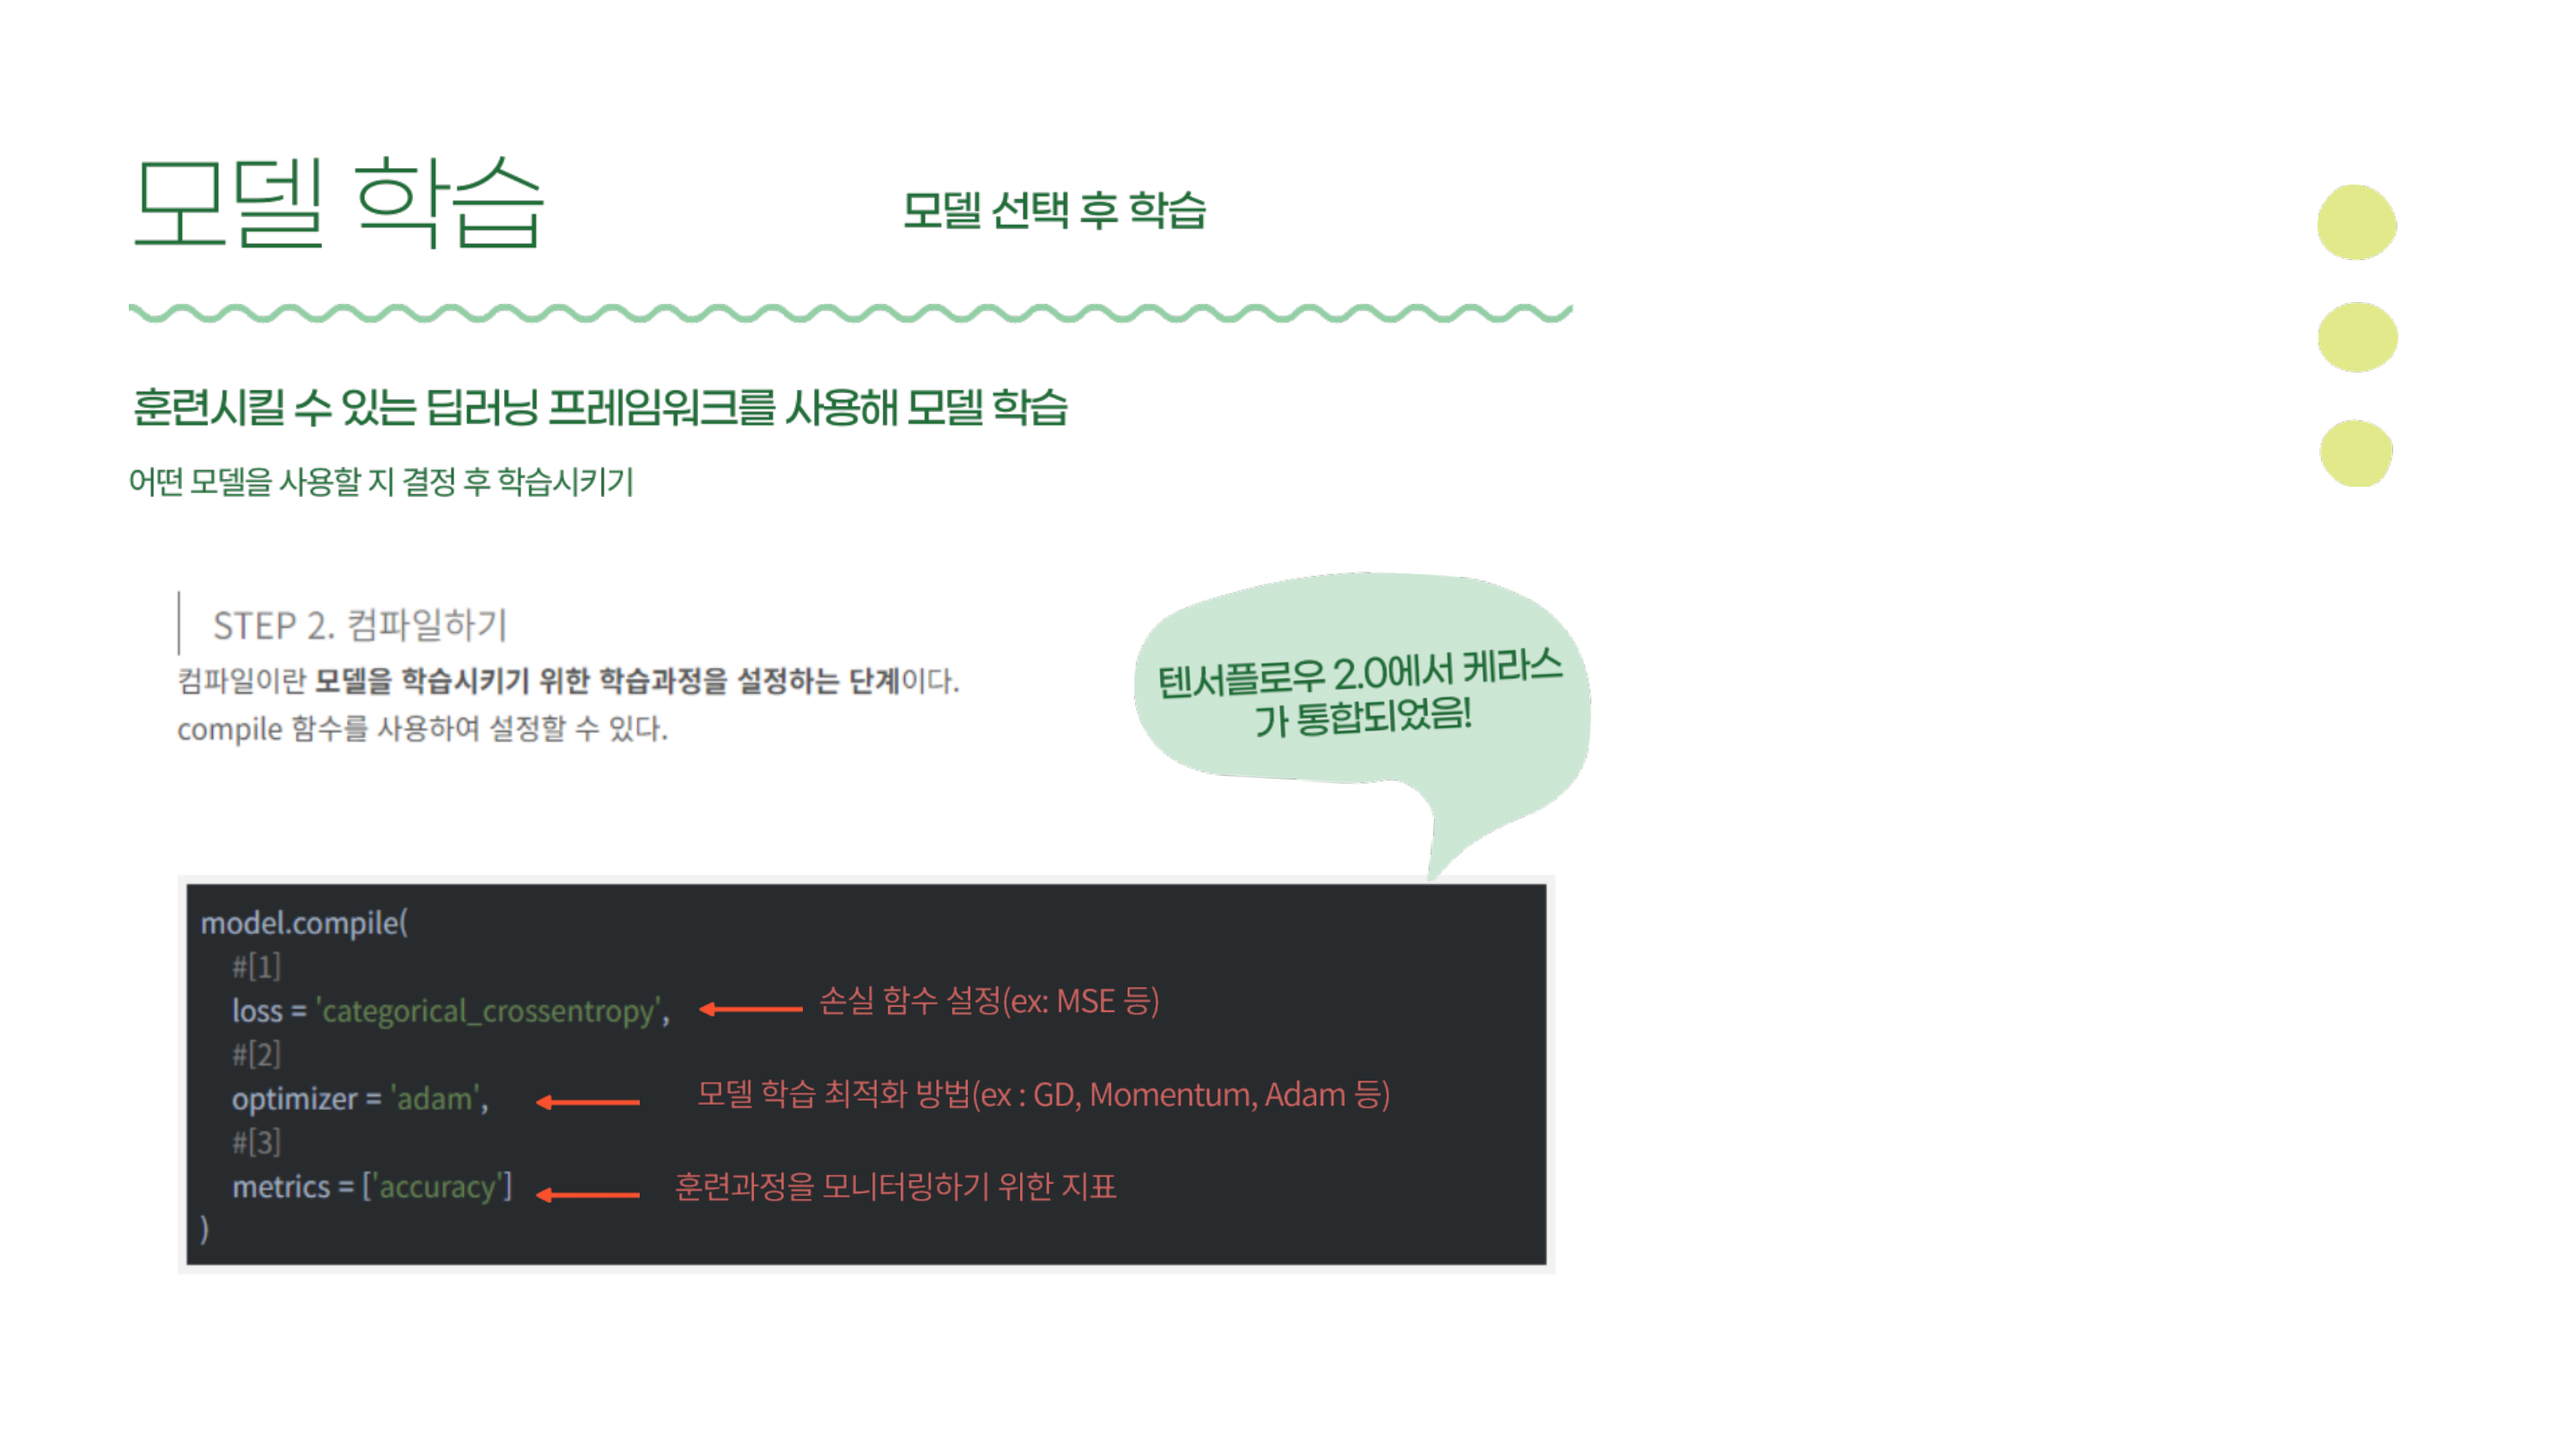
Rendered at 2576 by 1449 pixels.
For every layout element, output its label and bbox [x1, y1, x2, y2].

text_box [536, 1186, 640, 1203]
picture [665, 1151, 1149, 1242]
picture [888, 168, 1250, 282]
picture [93, 96, 1113, 538]
text_box [1131, 570, 1590, 635]
text_box [1131, 784, 1590, 878]
text_box [2318, 184, 2398, 487]
text_box [699, 1000, 804, 1016]
picture [1125, 624, 1617, 778]
text_box [129, 562, 1598, 1322]
text_box [536, 1094, 640, 1110]
picture [808, 966, 1192, 1056]
picture [686, 1059, 1423, 1149]
text_box [129, 302, 1574, 325]
